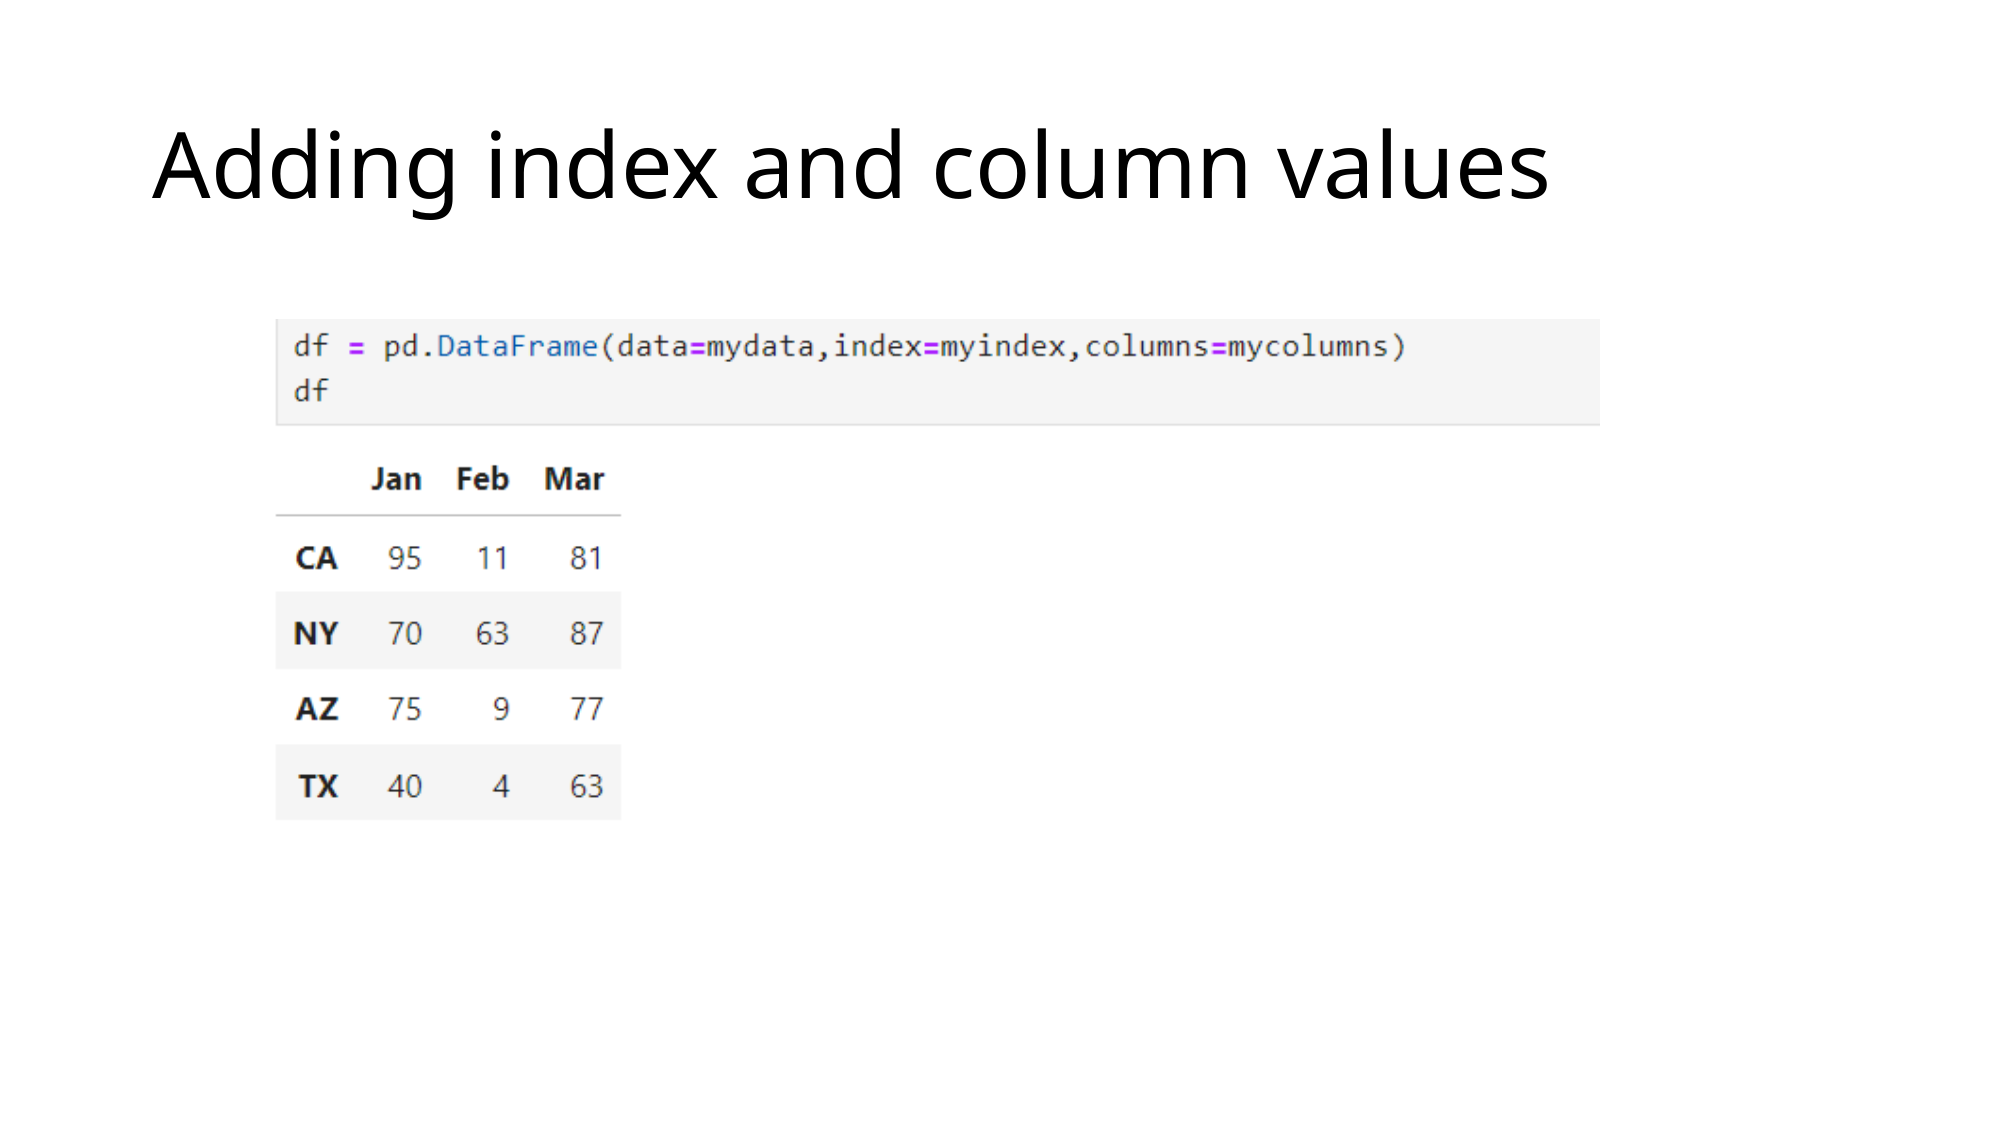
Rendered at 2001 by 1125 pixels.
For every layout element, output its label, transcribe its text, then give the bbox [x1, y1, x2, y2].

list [268, 318, 1600, 829]
title Adding index and column values [137, 59, 1863, 278]
